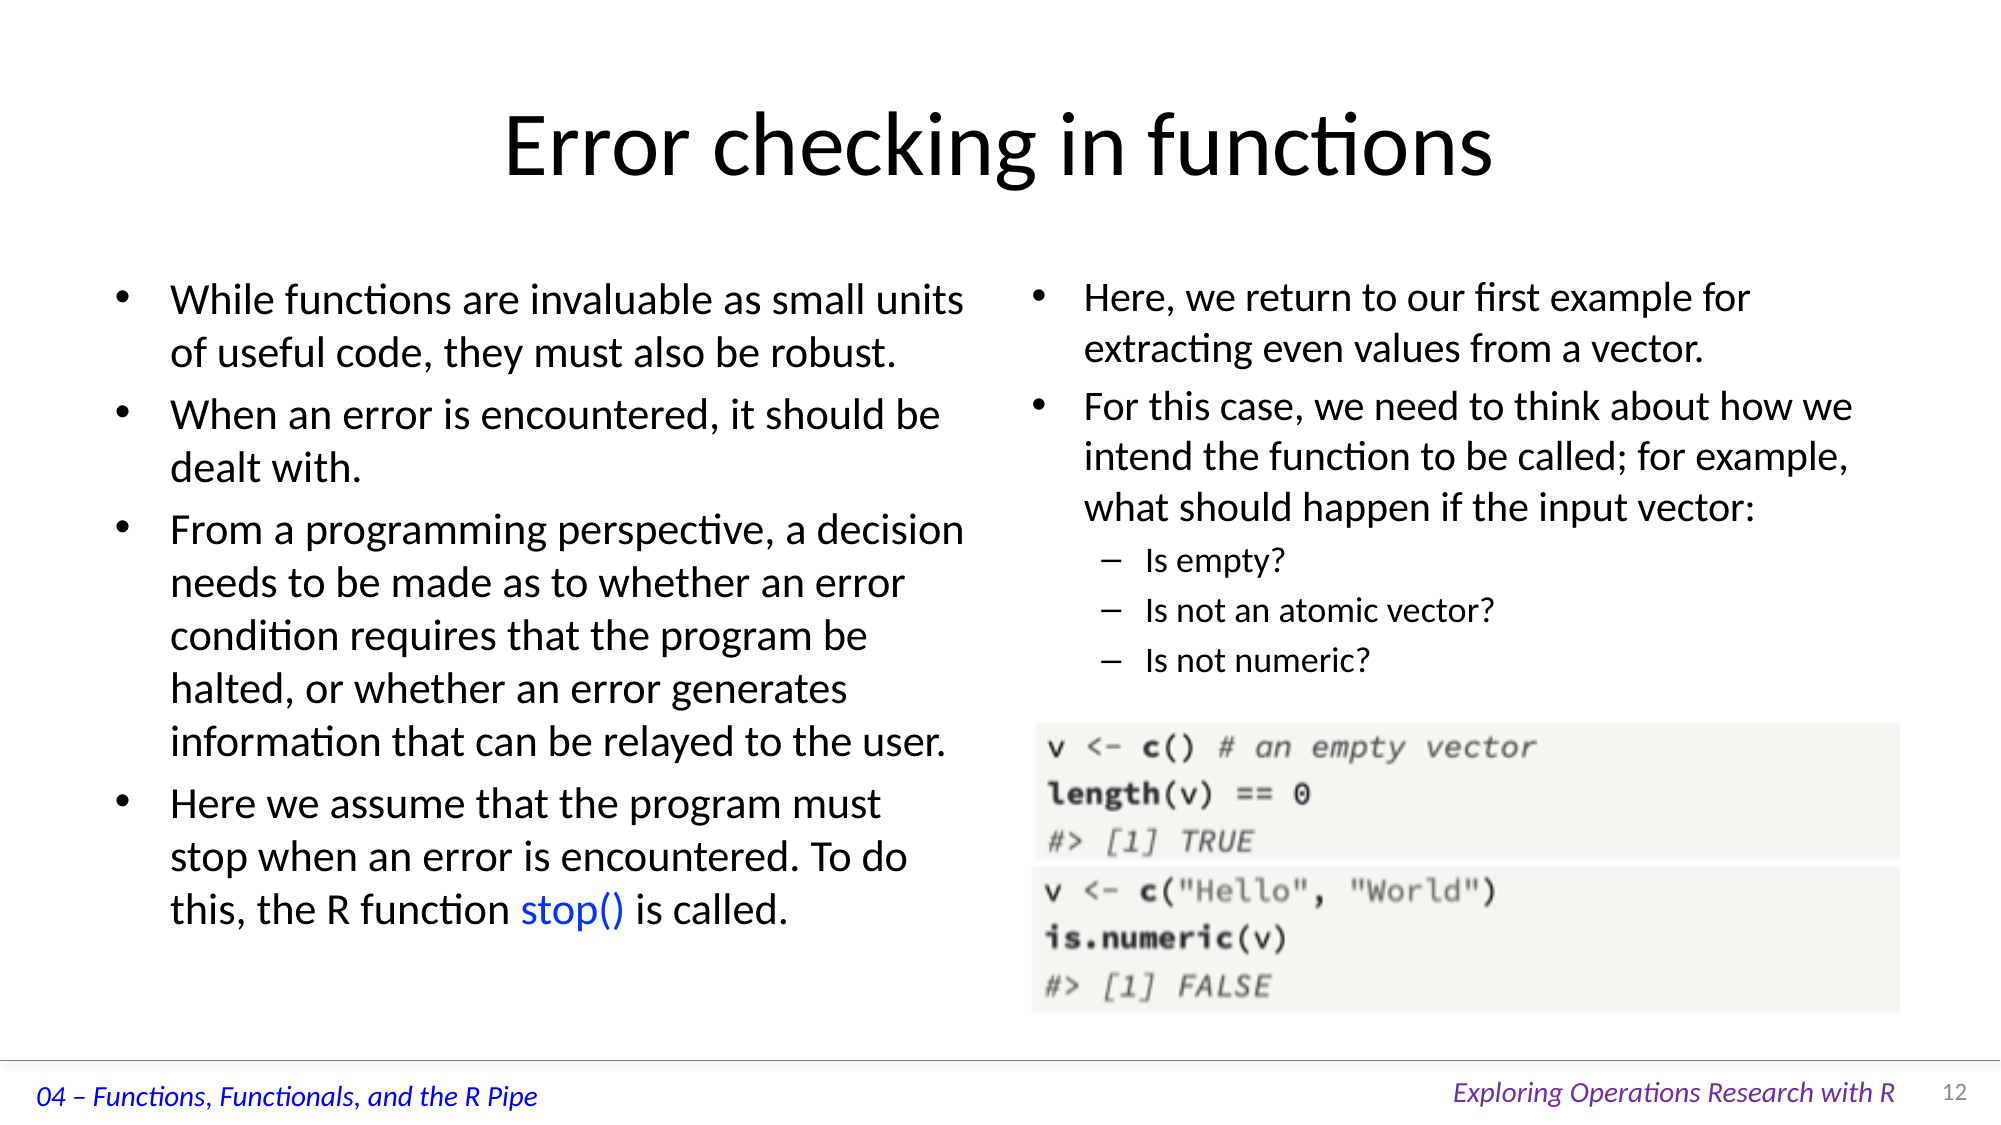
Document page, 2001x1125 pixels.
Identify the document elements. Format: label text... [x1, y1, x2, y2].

slide_number 12 [1899, 1060, 1983, 1120]
title Error checking in functions [99, 45, 1900, 233]
list While functions are invaluable as small units of useful code, they must also be robust. When an error is encountered, it should be dealt with. From a programming perspective, a decision needs to be made as to whether an error condition requires that the program be halted, or whether an error generates information that can be relayed to the user. Here we assume that the program must stop when an error is encountered. To do this, the R function stop() is called. [99, 262, 984, 1023]
list Here, we return to our first example for extracting even values from a vector. For this case, we need to think about how we intend the function to be called; for example, what should happen if the input vector: Is empty? Is not an atomic vector? Is not numeric? [1016, 262, 1900, 727]
picture [1030, 720, 1901, 1023]
